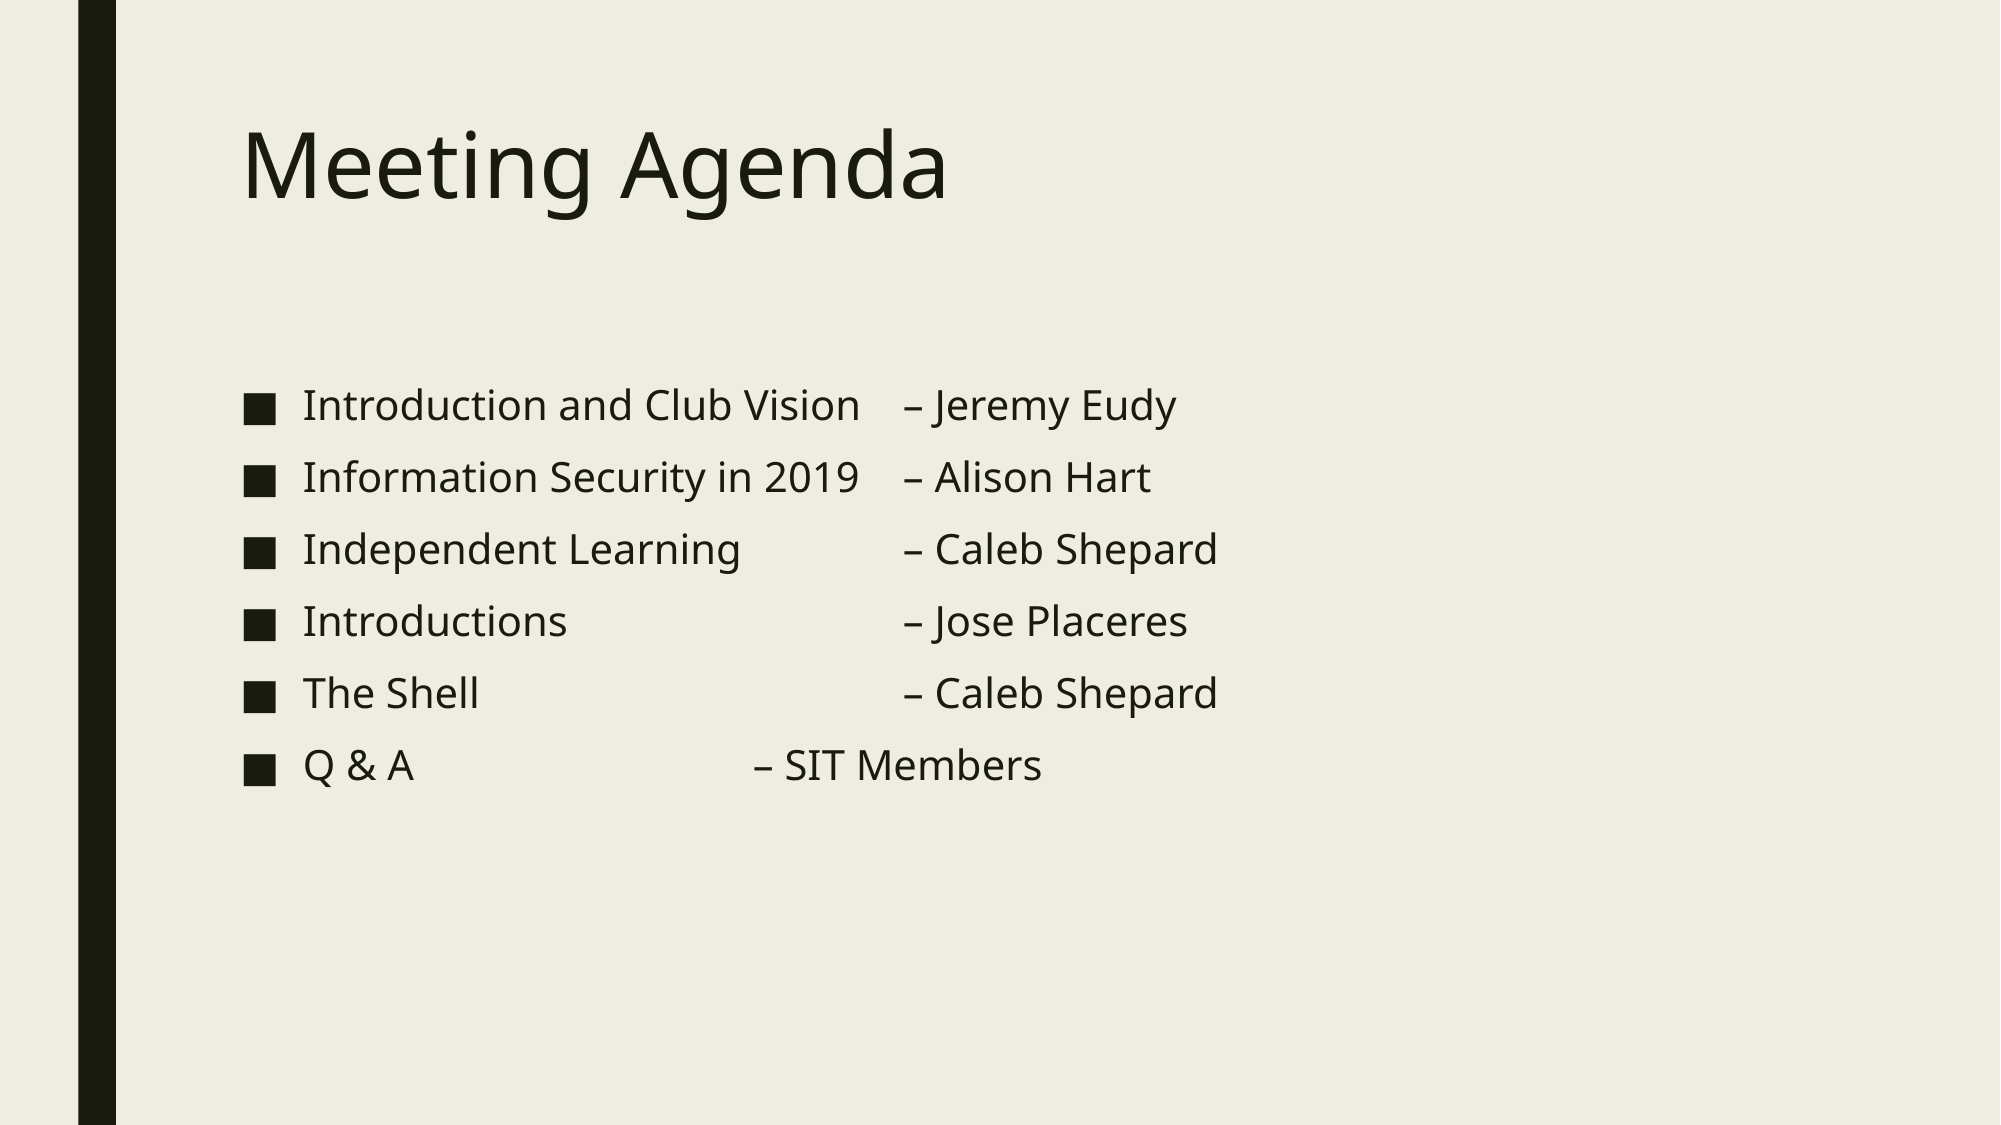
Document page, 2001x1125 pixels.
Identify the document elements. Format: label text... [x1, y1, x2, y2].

title Meeting Agenda [225, 112, 1800, 357]
list Introduction and Club Vision – Jeremy Eudy Information Security in 2019 – Alison Hart Independent Learning – Caleb Shepard Introductions – Jose Placeres The Shell – Caleb Shepard Q & A – SIT Members [225, 375, 1800, 963]
